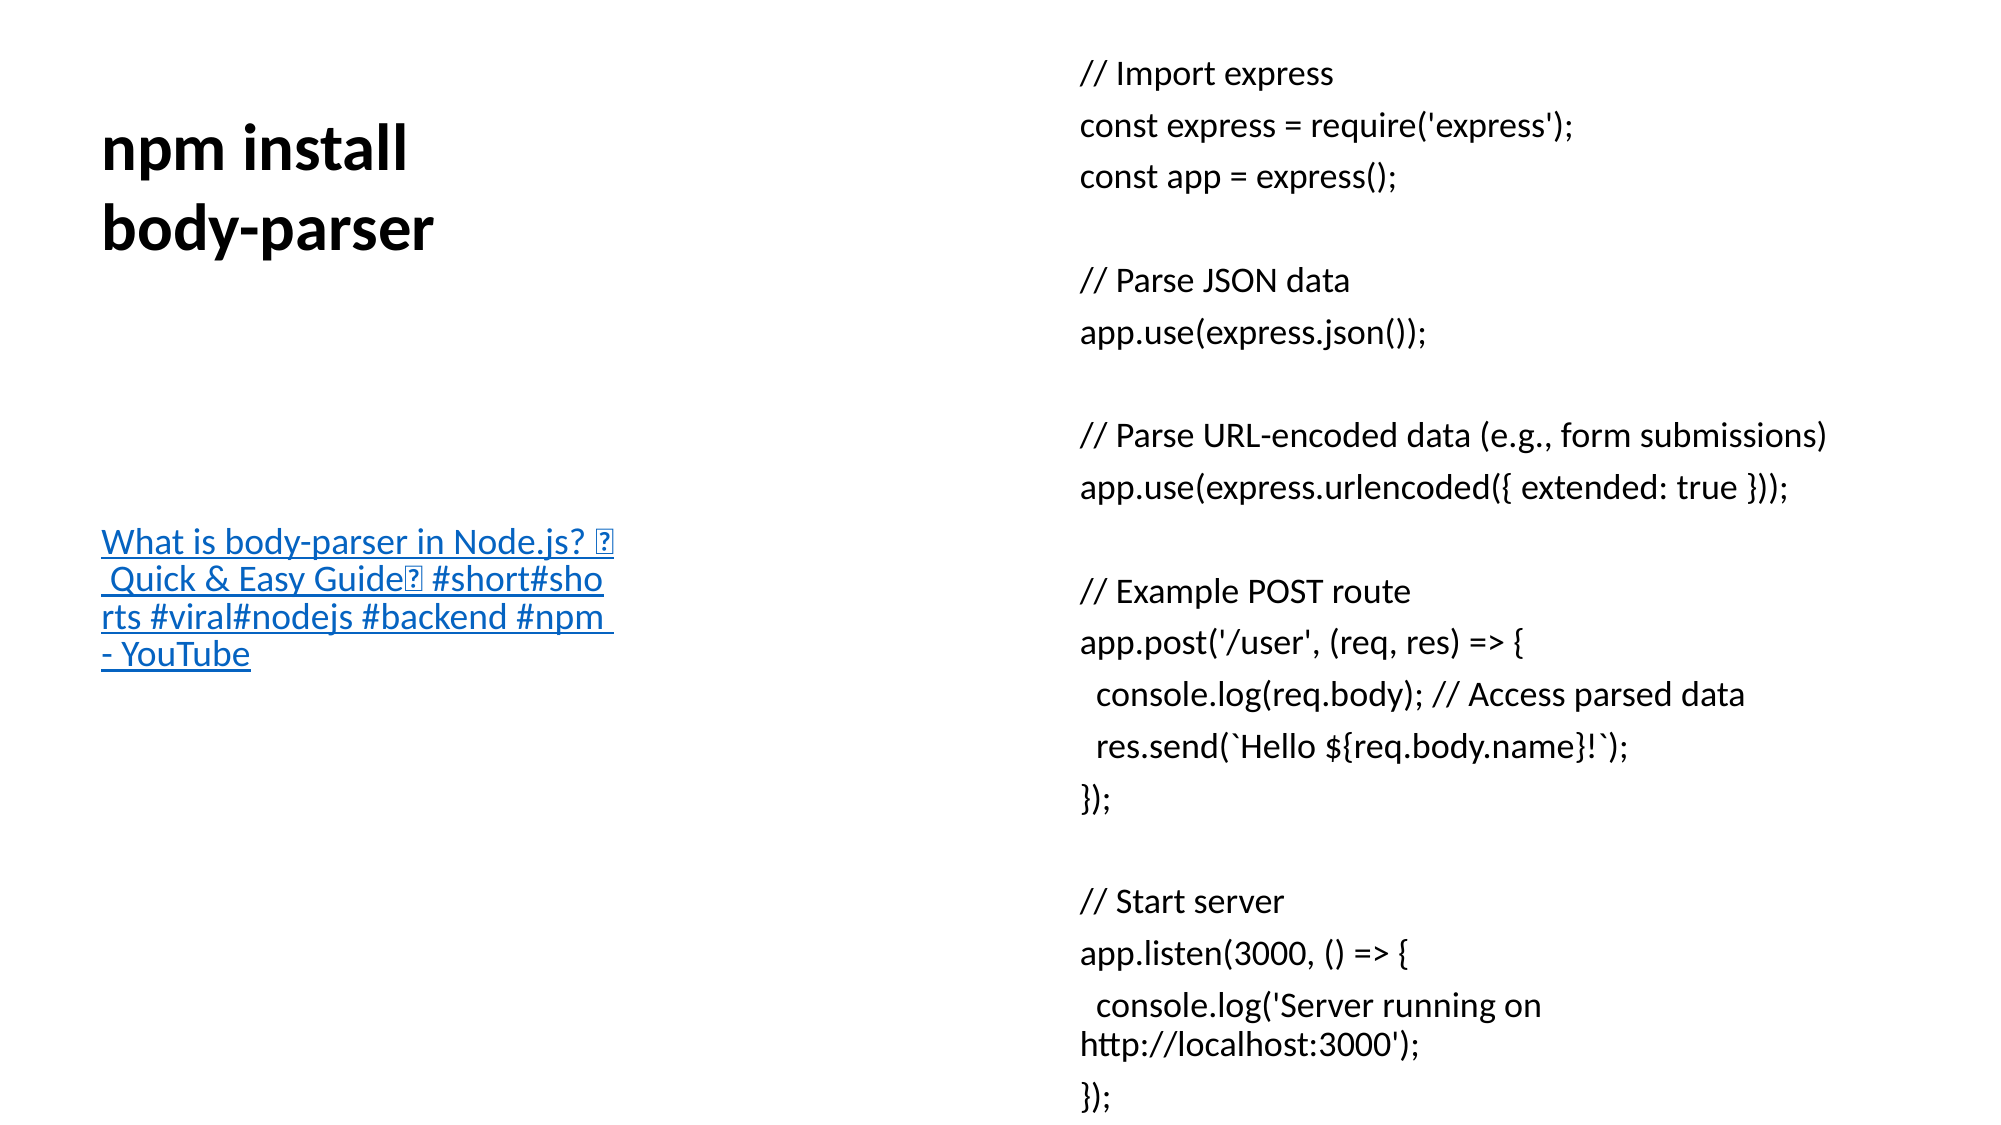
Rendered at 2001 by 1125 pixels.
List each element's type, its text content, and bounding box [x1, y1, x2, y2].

list // Import express const express = require('express'); const app = express(); // Parse JSON data app.use(express.json()); // Parse URL-encoded data (e.g., form submissions) app.use(express.urlencoded({ extended: true })); // Example POST route app.post('/user', (req, res) => { console.log(req.body); // Access parsed data res.send(`Hello ${req.body.name}!`); }); // Start server app.listen(3000, () => { console.log('Server running on http://localhost:3000'); }); [1064, 46, 1863, 1125]
text_box npm install body-parser [86, 96, 561, 271]
text_box What is body-parser in Node.js? 🤔 Quick & Easy Guide🚀 #short#shorts #viral#nodejs #backend #npm - YouTube [86, 509, 630, 570]
